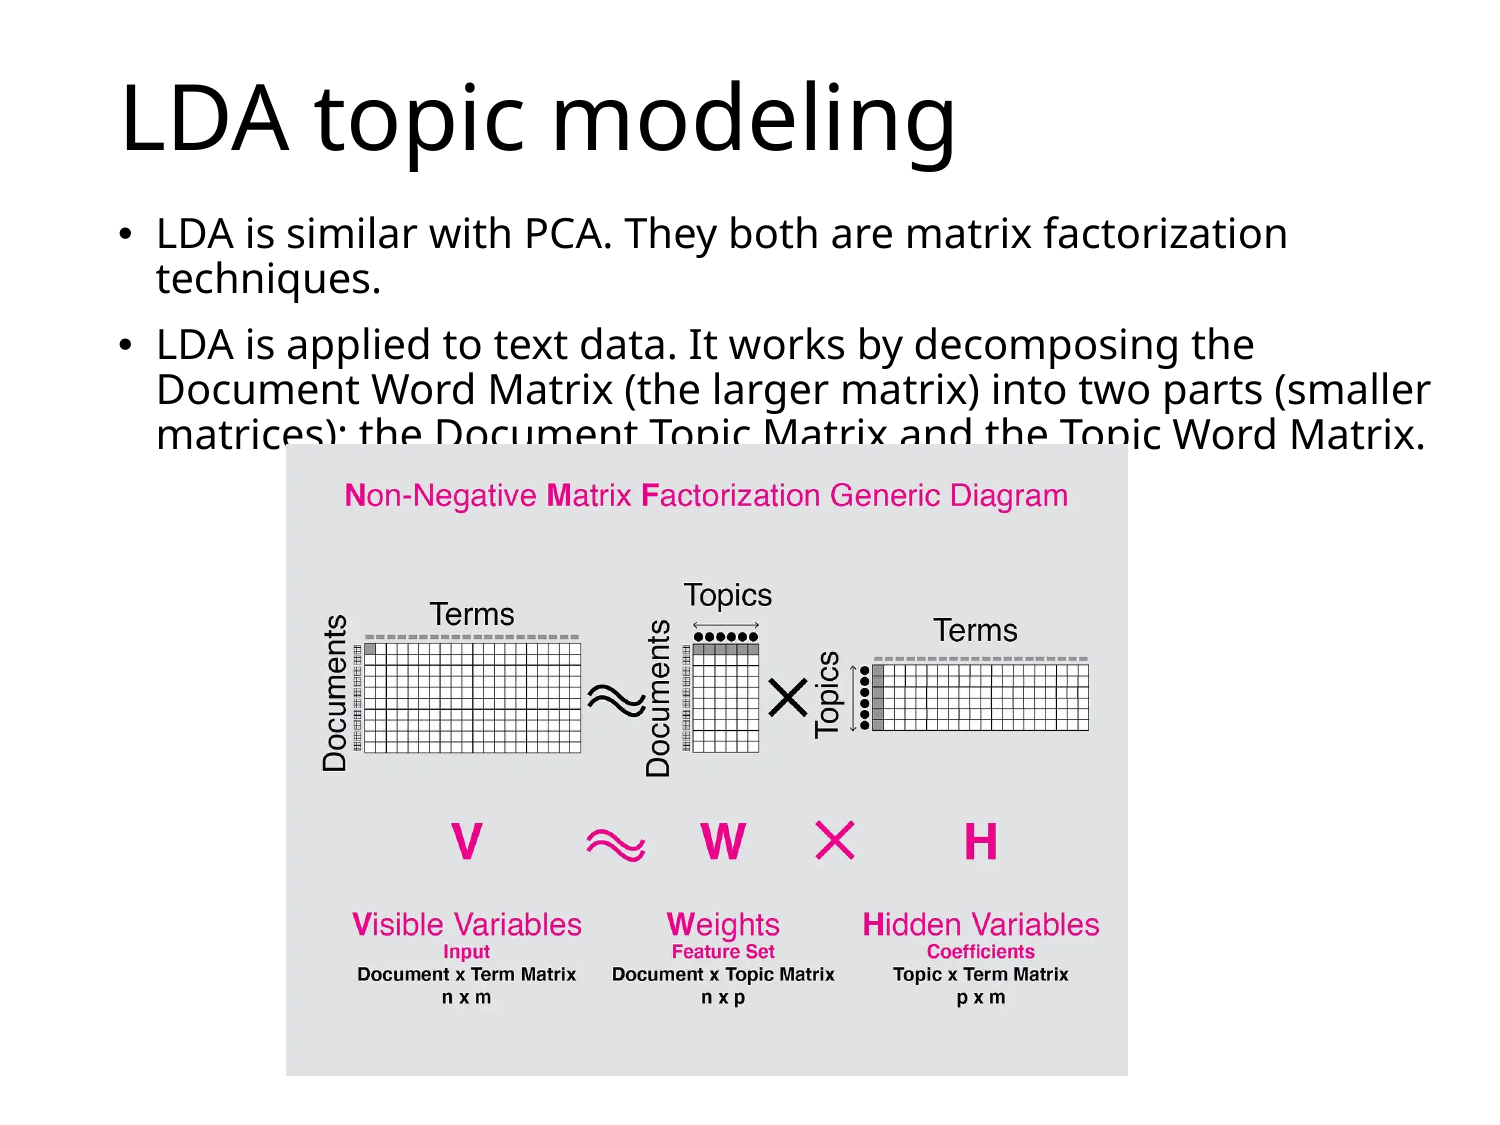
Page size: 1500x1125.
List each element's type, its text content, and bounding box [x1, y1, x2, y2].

list LDA is similar with PCA. They both are matrix factorization techniques. LDA is applied to text data. It works by decomposing the Document Word Matrix (the larger matrix) into two parts (smaller matrices): the Document Topic Matrix and the Topic Word Matrix. [103, 205, 1466, 920]
title LDA topic modeling [103, 12, 1397, 205]
picture [286, 444, 1128, 1076]
